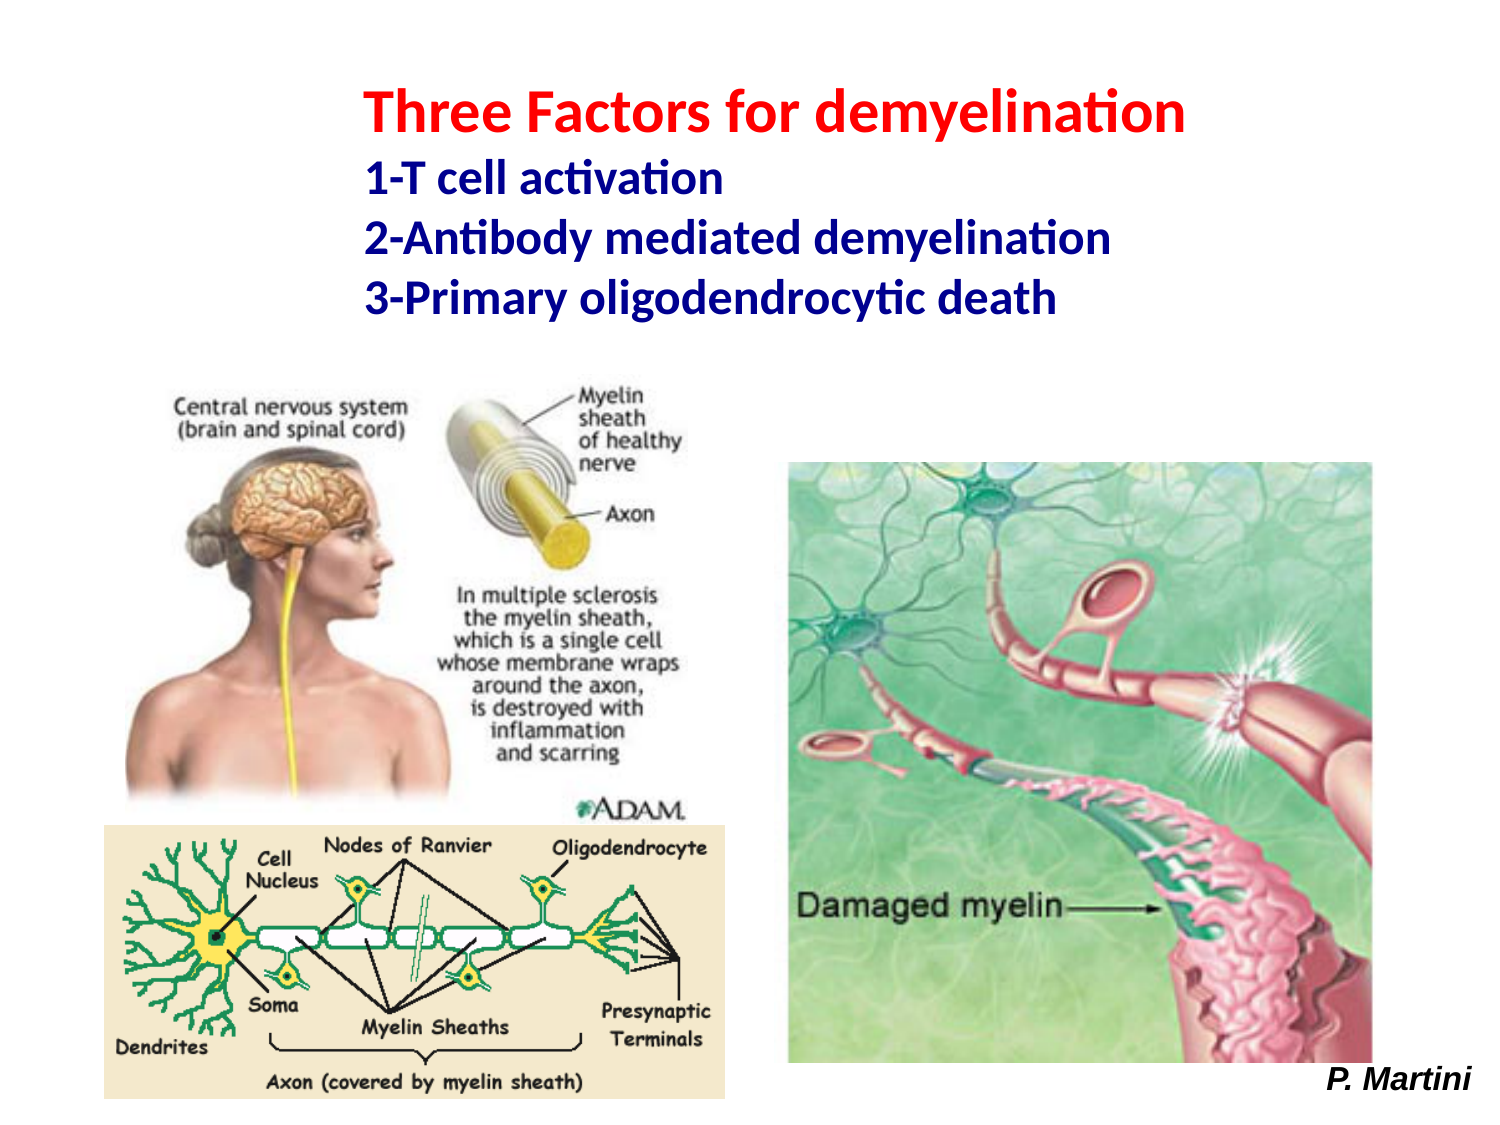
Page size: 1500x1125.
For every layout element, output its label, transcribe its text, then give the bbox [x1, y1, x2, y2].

text_box P. Martini [1311, 1049, 1487, 1105]
picture [774, 462, 1388, 1063]
picture [103, 374, 726, 1100]
text_box Three Factors for demyelination 1-T cell activation 2-Antibody mediated demyelination 3-Primary oligodendrocytic death [349, 62, 1204, 333]
